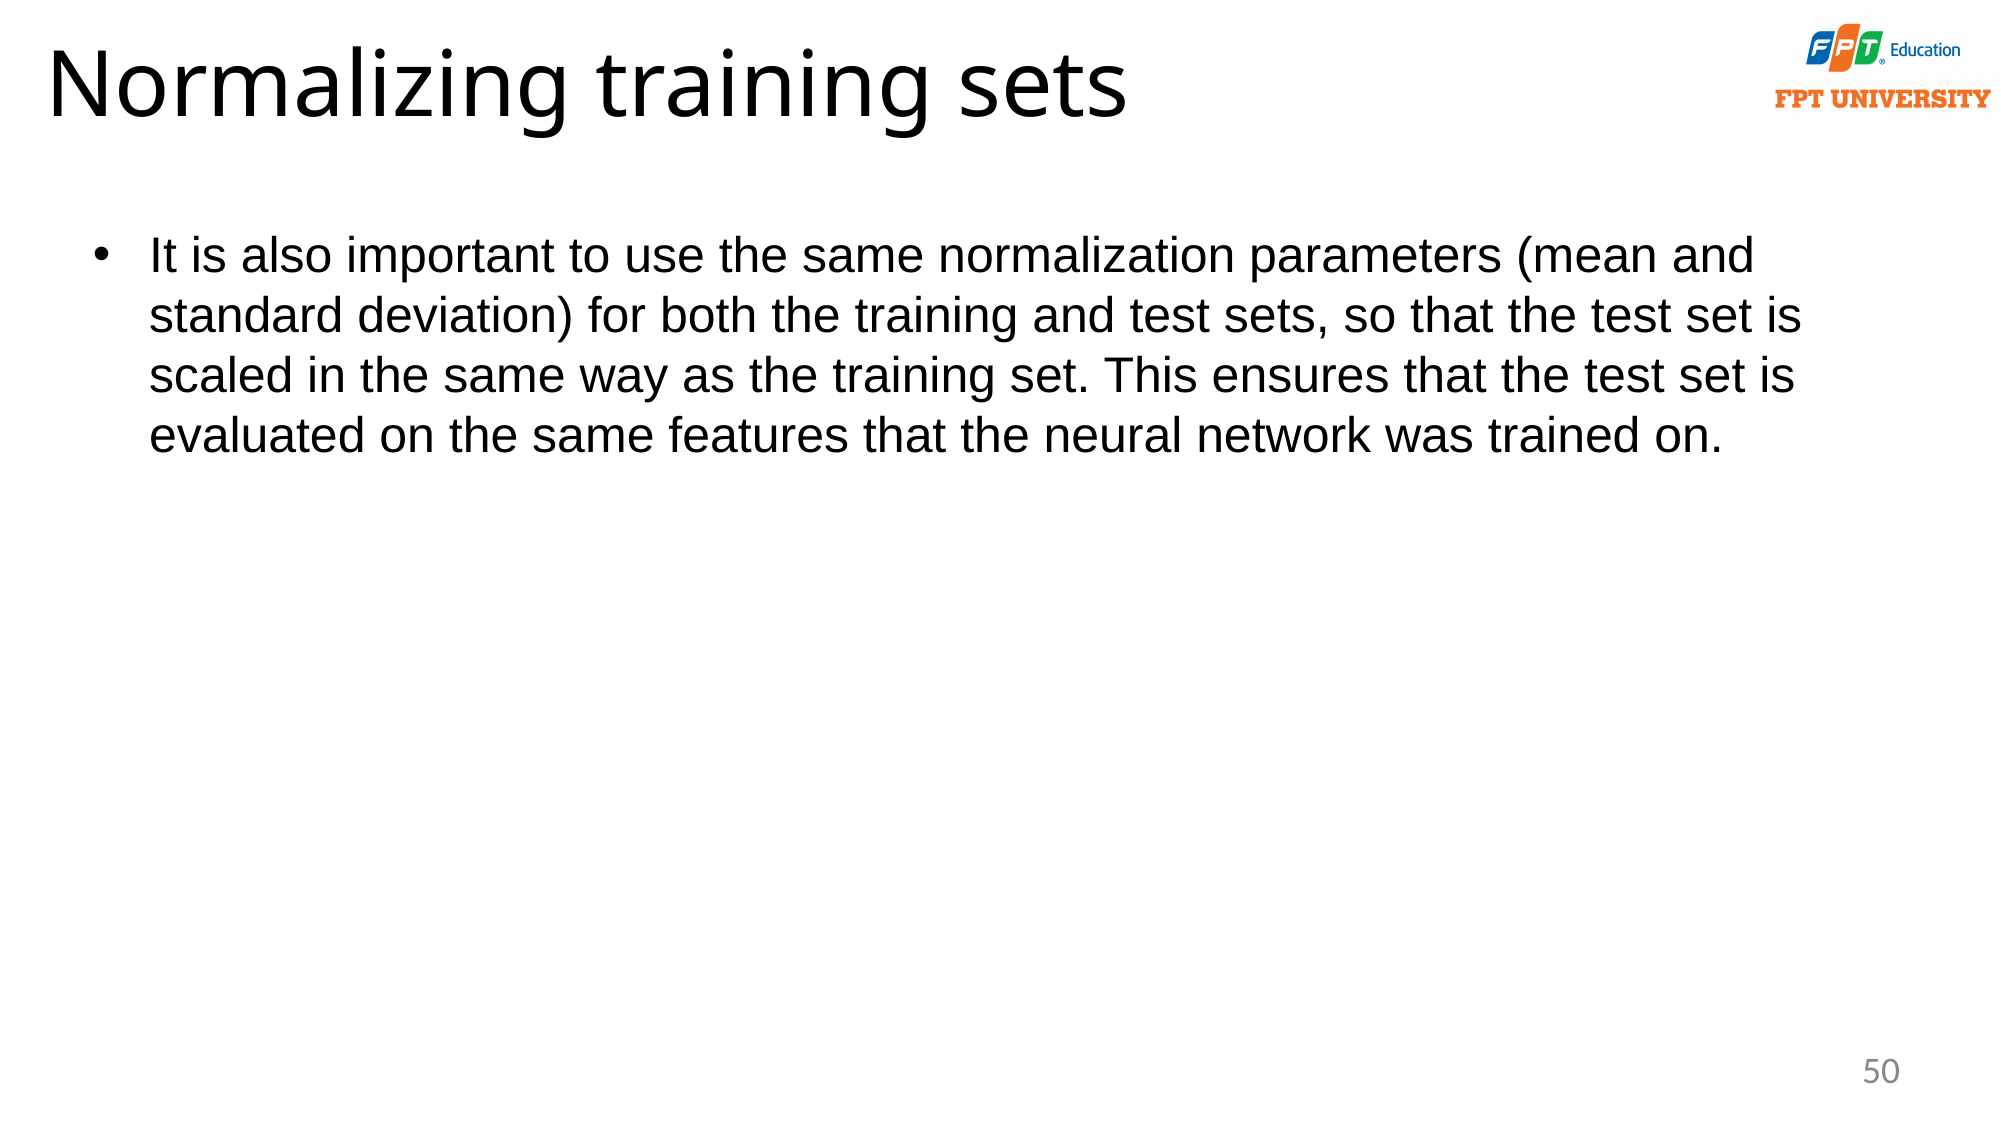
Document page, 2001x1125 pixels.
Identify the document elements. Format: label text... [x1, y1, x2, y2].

text_box It is also important to use the same normalization parameters (mean and standard deviation) for both the training and test sets, so that the test set is scaled in the same way as the training set. This ensures that the test set is evaluated on the same features that the neural network was trained on. [90, 221, 1948, 463]
slide_number 50 [1440, 1046, 1900, 1125]
text_box Normalizing training sets [42, 22, 1395, 135]
picture [1760, 0, 1999, 131]
